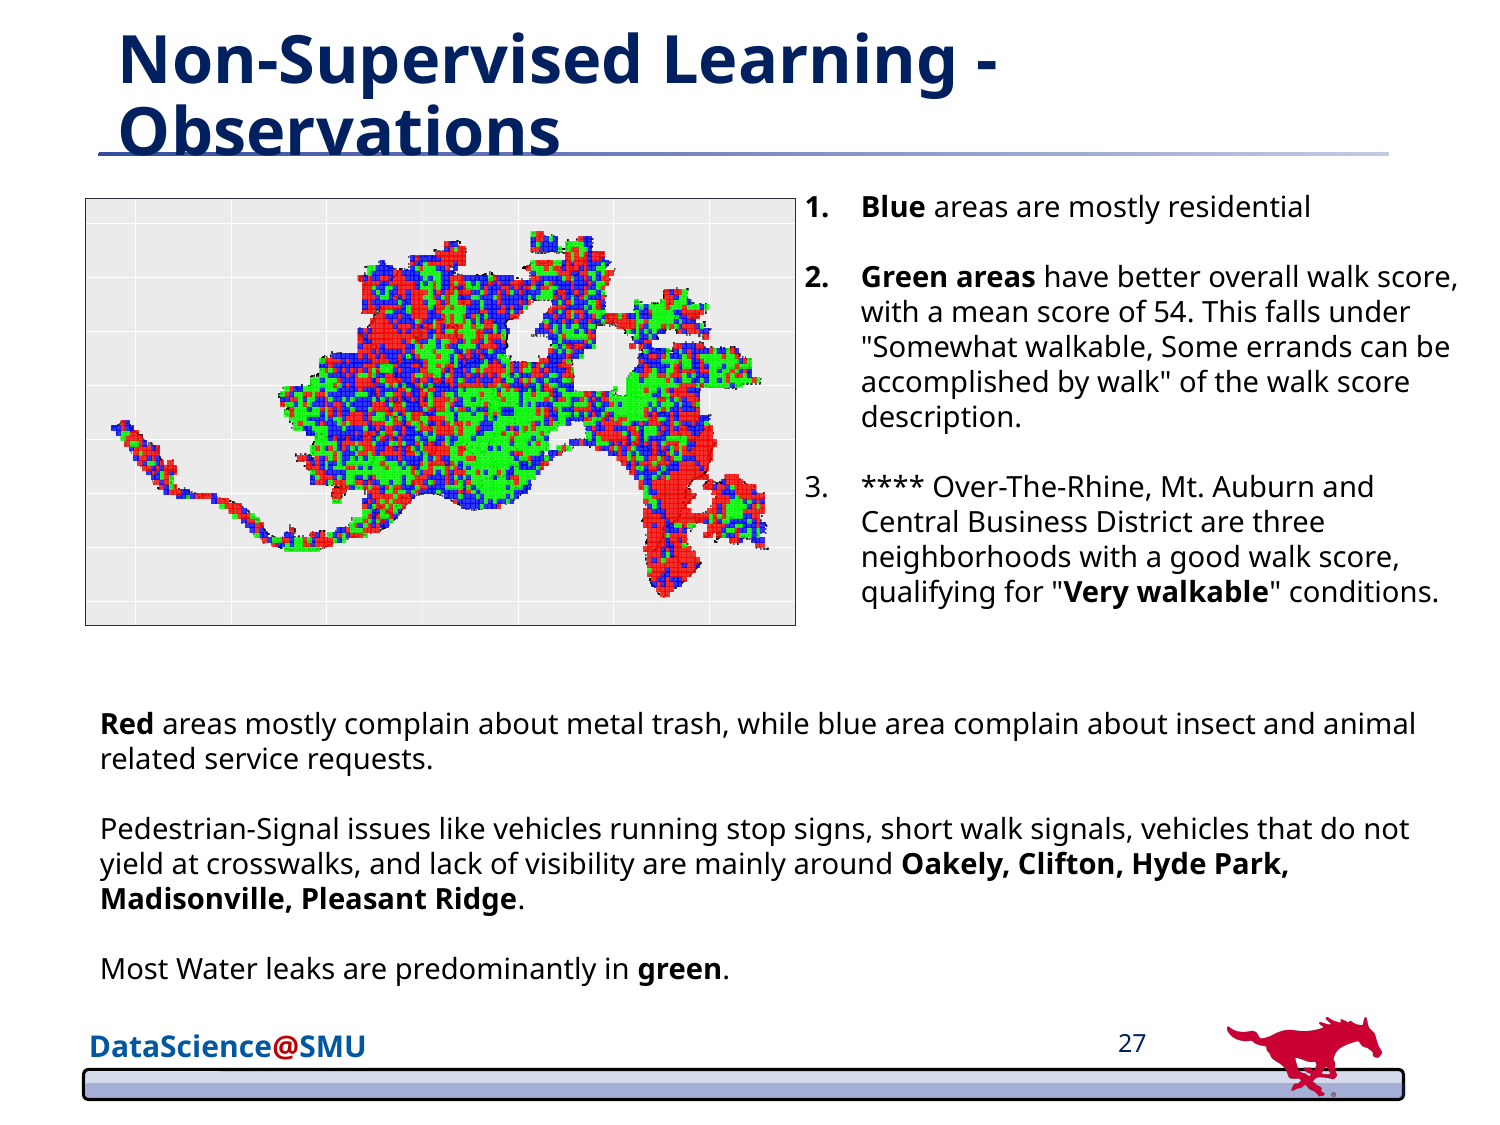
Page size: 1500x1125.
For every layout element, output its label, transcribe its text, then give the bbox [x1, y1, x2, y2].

picture [85, 197, 796, 626]
text_box Non-Supervised Learning - Observations [103, 55, 1397, 142]
text_box Red areas mostly complain about metal trash, while blue area complain about insect and animal related service requests. Pedestrian-Signal issues like vehicles running stop signs, short walk signals, vehicles that do not yield at crosswalks, and lack of visibility are mainly around Oakely, Clifton, Hyde Park, Madisonville, Pleasant Ridge. Most Water leaks are predominantly in green. [85, 698, 1457, 993]
picture [1227, 1017, 1382, 1097]
text_box Blue areas are mostly residential Green areas have better overall walk score, with a mean score of 54. This falls under "Somewhat walkable, Some errands can be accomplished by walk" of the walk score description. **** Over-The-Rhine, Mt. Auburn and Central Business District are three neighborhoods with a good walk score, qualifying for "Very walkable" conditions. [789, 181, 1482, 616]
text_box 27 [1055, 1024, 1210, 1066]
